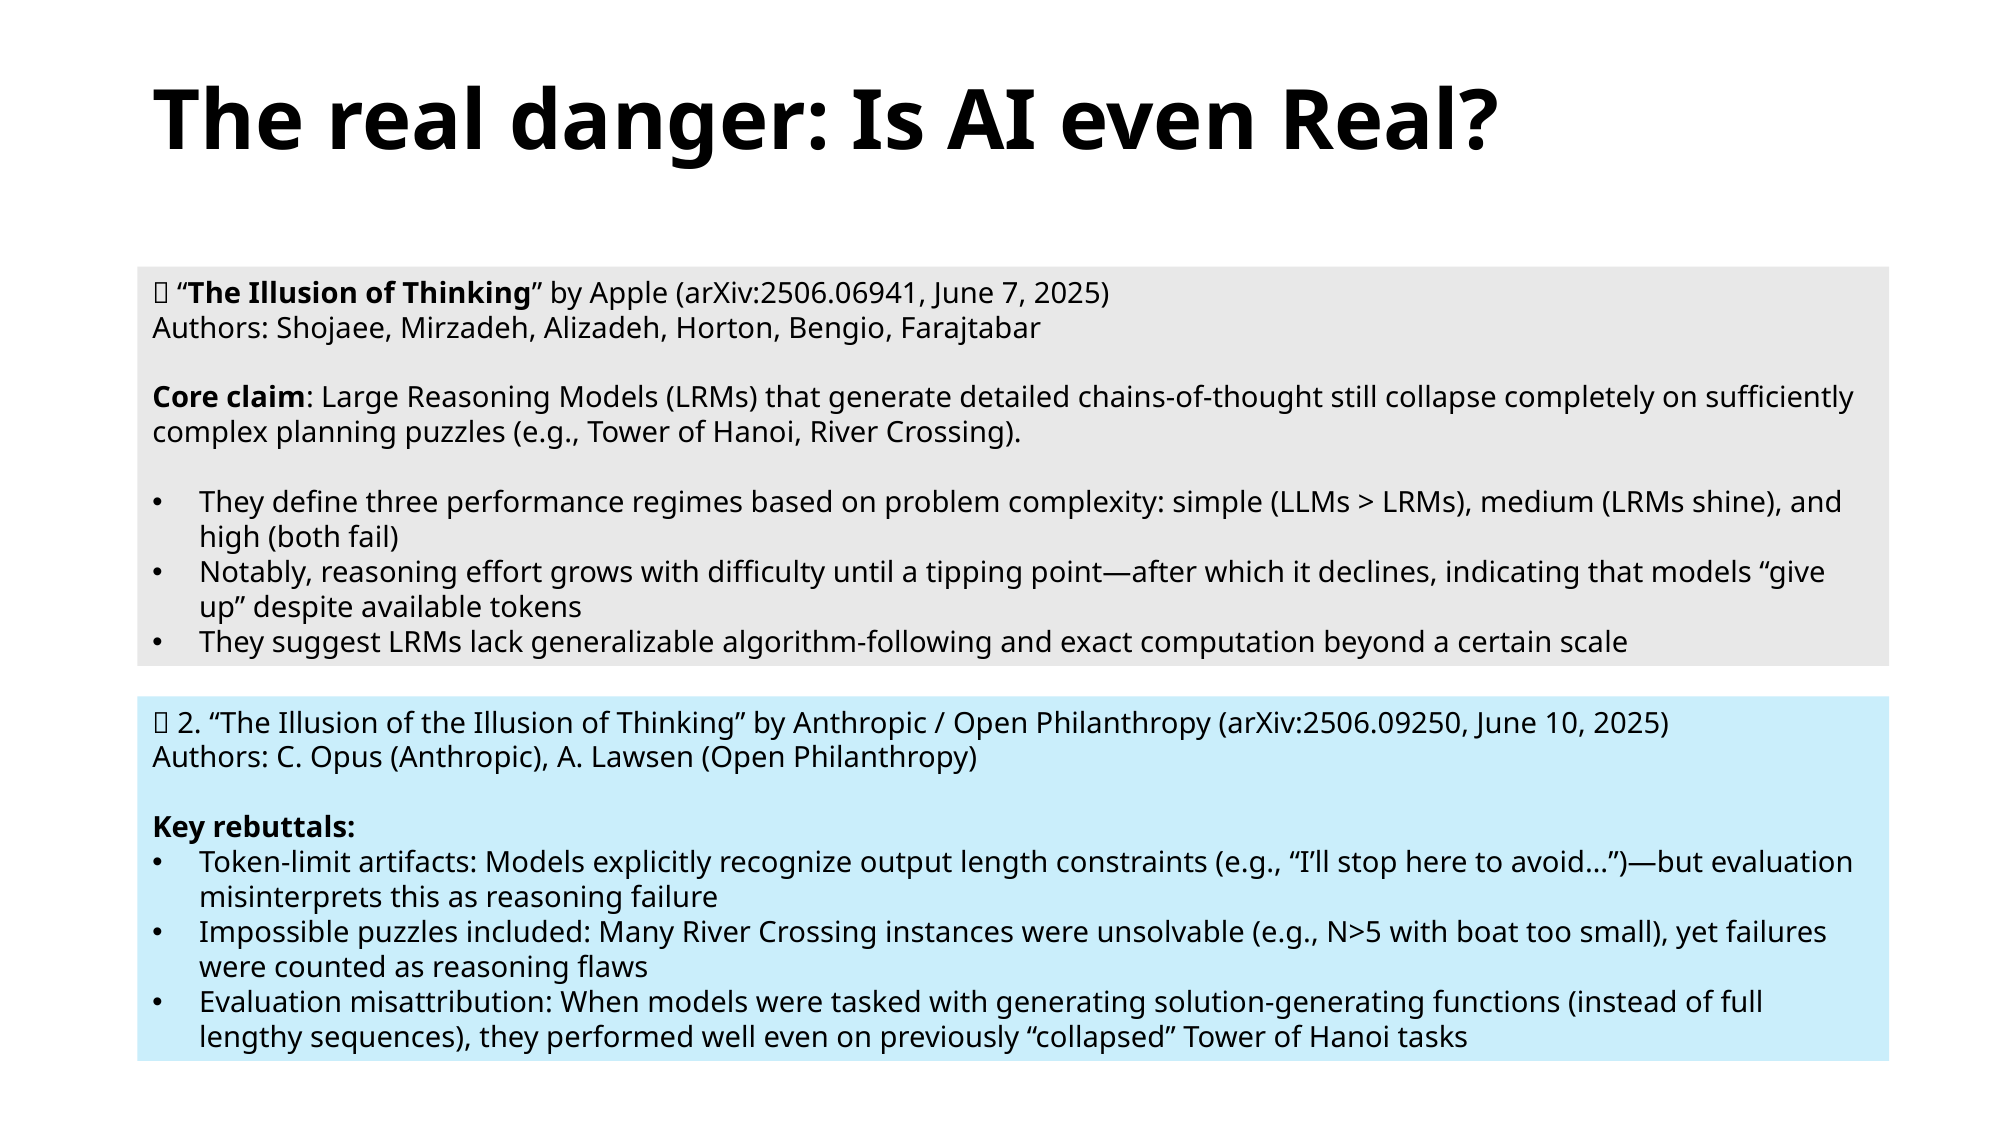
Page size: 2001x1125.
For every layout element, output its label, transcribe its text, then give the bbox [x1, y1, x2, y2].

title The real danger: Is AI even Real? [137, 59, 1863, 187]
text_box 🤖 2. “The Illusion of the Illusion of Thinking” by Anthropic / Open Philanthropy (arXiv:2506.09250, June 10, 2025) Authors: C. Opus (Anthropic), A. Lawsen (Open Philanthropy) Key rebuttals: Token-limit artifacts: Models explicitly recognize output length constraints (e.g., “I’ll stop here to avoid…”)—but evaluation misinterprets this as reasoning failure Impossible puzzles included: Many River Crossing instances were unsolvable (e.g., N>5 with boat too small), yet failures were counted as reasoning flaws Evaluation misattribution: When models were tasked with generating solution-generating functions (instead of full lengthy sequences), they performed well even on previously “collapsed” Tower of Hanoi tasks [137, 696, 1890, 1061]
text_box 🍎 “The Illusion of Thinking” by Apple (arXiv:2506.06941, June 7, 2025) Authors: Shojaee, Mirzadeh, Alizadeh, Horton, Bengio, Farajtabar Core claim: Large Reasoning Models (LRMs) that generate detailed chains-of-thought still collapse completely on sufficiently complex planning puzzles (e.g., Tower of Hanoi, River Crossing). They define three performance regimes based on problem complexity: simple (LLMs > LRMs), medium (LRMs shine), and high (both fail) Notably, reasoning effort grows with difficulty until a tipping point—after which it declines, indicating that models “give up” despite available tokens They suggest LRMs lack generalizable algorithm-following and exact computation beyond a certain scale [137, 266, 1890, 666]
